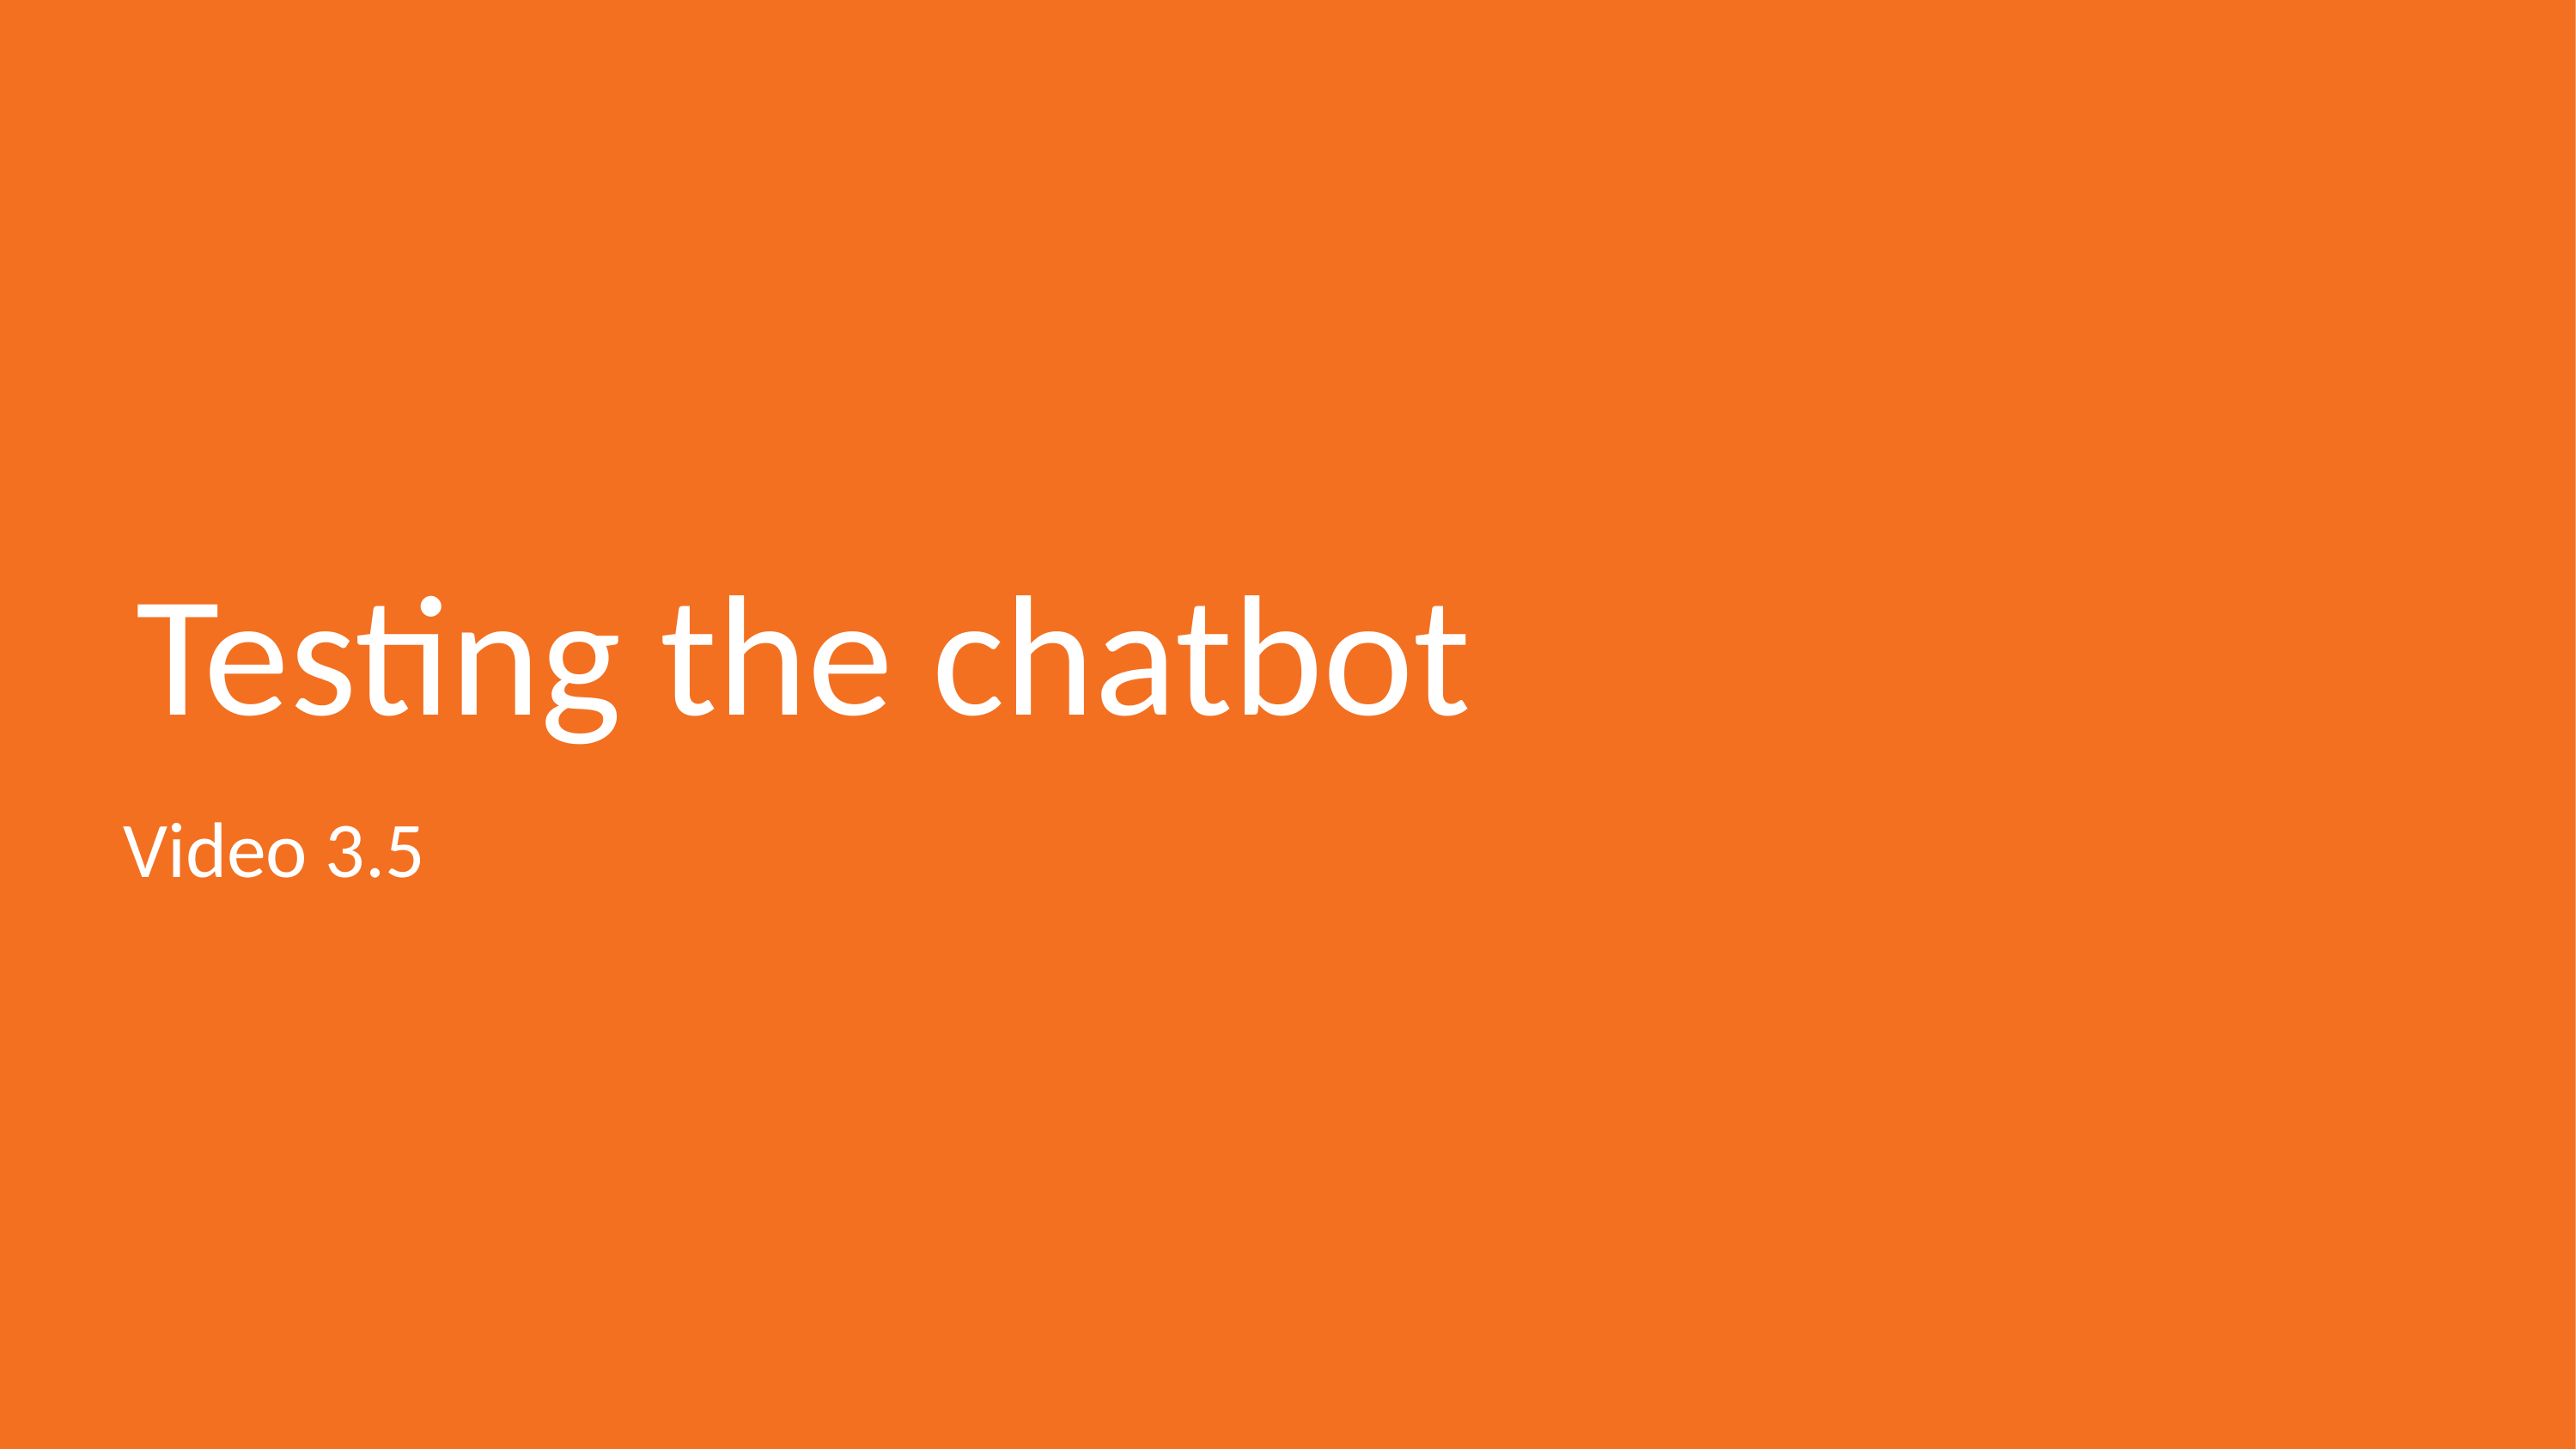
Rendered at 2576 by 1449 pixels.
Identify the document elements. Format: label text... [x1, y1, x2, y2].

title Testing the chatbot [110, 512, 2427, 776]
subtitle Video 3.5 [110, 785, 2427, 908]
